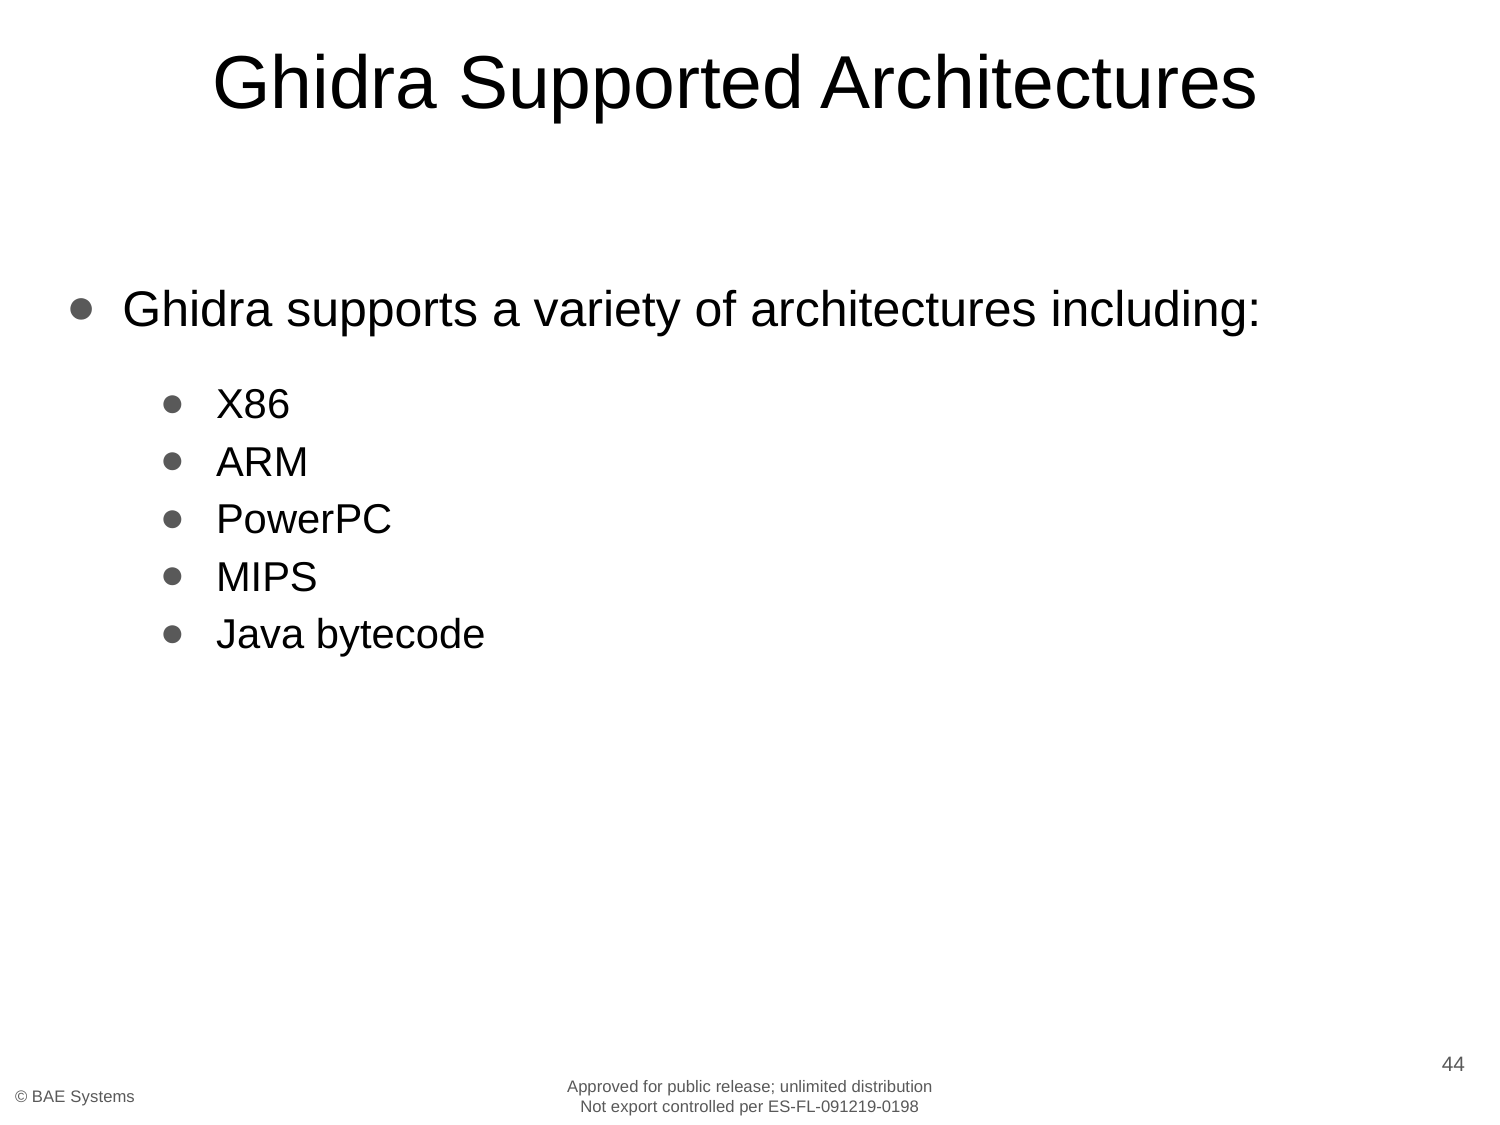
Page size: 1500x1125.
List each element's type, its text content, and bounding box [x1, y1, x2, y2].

title Ghidra Supported Architectures [37, 18, 1435, 145]
list Ghidra supports a variety of architectures including: X86 ARM PowerPC MIPS Java bytecode [51, 252, 1449, 1000]
slide_number 44 [1389, 1019, 1480, 1106]
